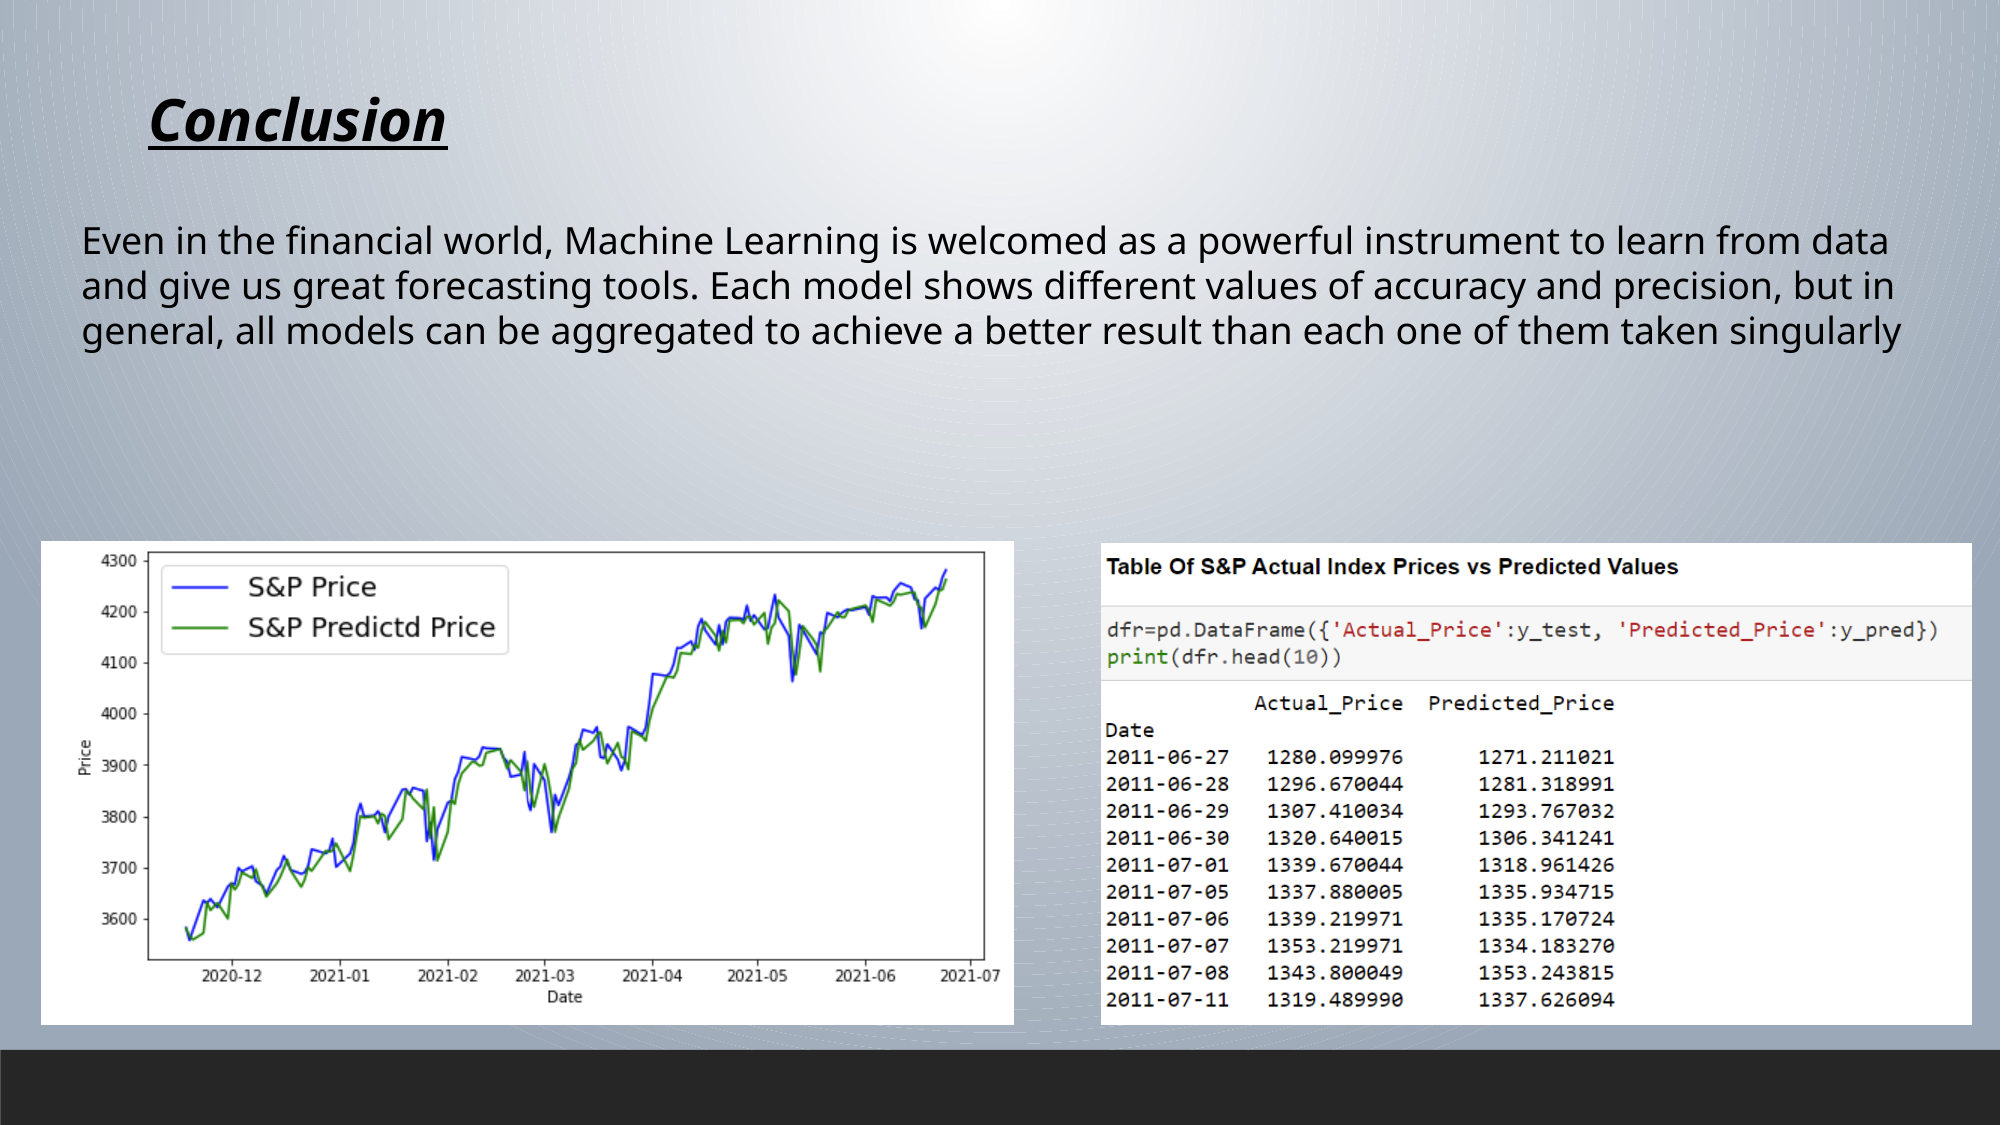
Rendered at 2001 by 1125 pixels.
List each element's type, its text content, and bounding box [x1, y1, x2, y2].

picture [1100, 542, 1973, 1025]
picture [41, 540, 1014, 1025]
text_box Even in the financial world, Machine Learning is welcomed as a powerful instrument to learn from data and give us great forecasting tools. Each model shows different values of accuracy and precision, but in general, all models can be aggregated to achieve a better result than each one of them taken singularly [66, 209, 1959, 540]
text_box Conclusion [133, 75, 1330, 161]
